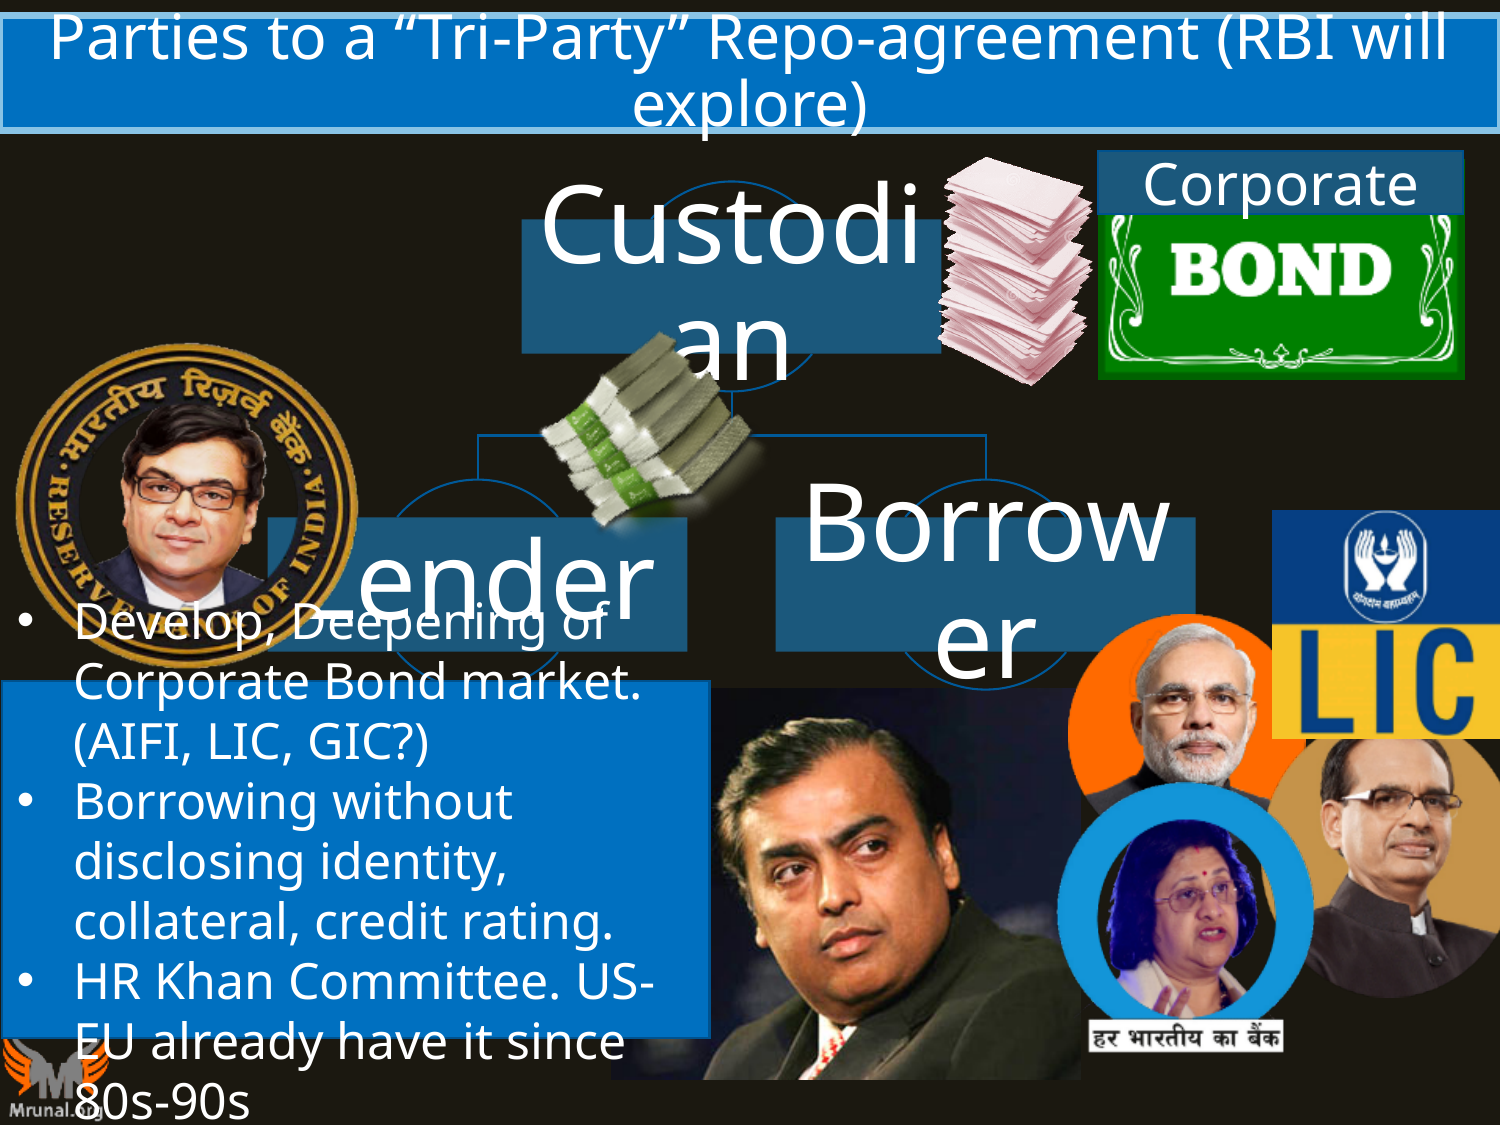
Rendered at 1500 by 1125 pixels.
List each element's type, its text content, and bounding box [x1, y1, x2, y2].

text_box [1098, 150, 1465, 380]
title Parties to a “Tri-Party” Repo-agreement (RBI will explore) [0, 12, 1500, 134]
picture [0, 1024, 114, 1125]
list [267, 99, 1196, 773]
picture [611, 510, 1500, 1080]
picture [931, 150, 1099, 391]
picture [0, 335, 373, 681]
text_box Develop, Deepening of Corporate Bond market. (AIFI, LIC, GIC?) Borrowing without disclosing identity, collateral, credit rating. HR Khan Committee. US-EU already have it since 80s-90s [1, 681, 611, 1039]
picture [543, 339, 761, 556]
